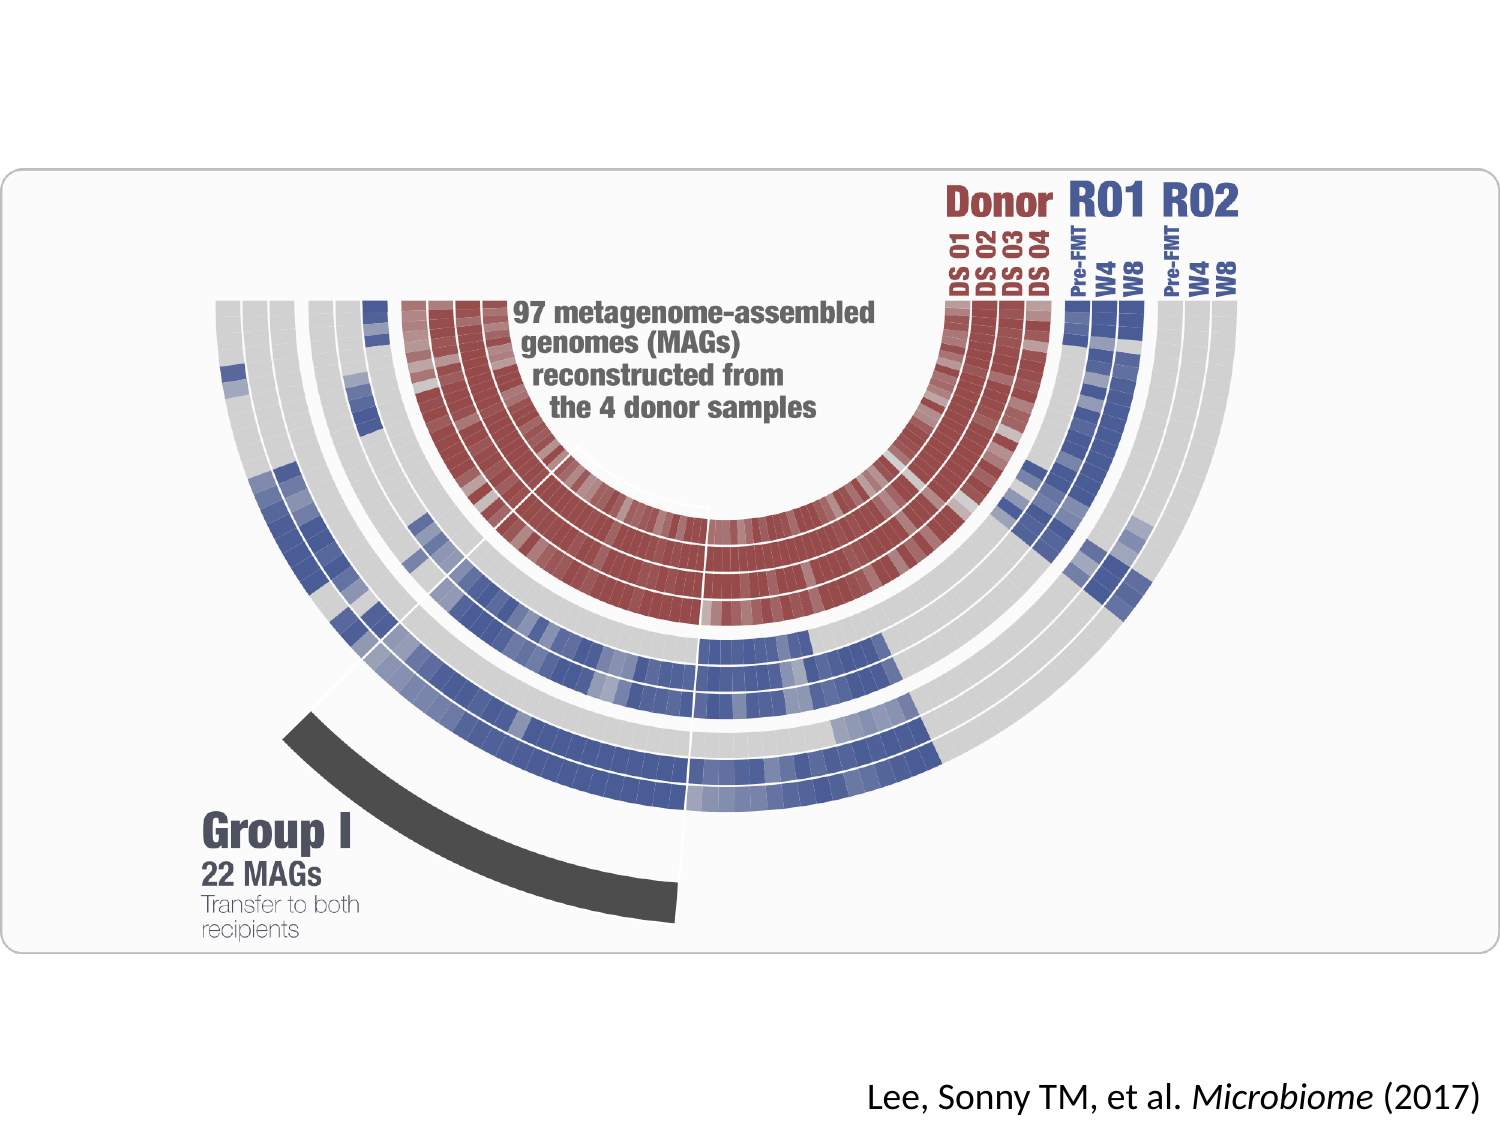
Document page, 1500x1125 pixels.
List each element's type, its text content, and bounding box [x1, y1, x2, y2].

picture [0, 168, 1500, 955]
text_box Lee, Sonny TM, et al. Microbiome (2017) [851, 1064, 1496, 1125]
